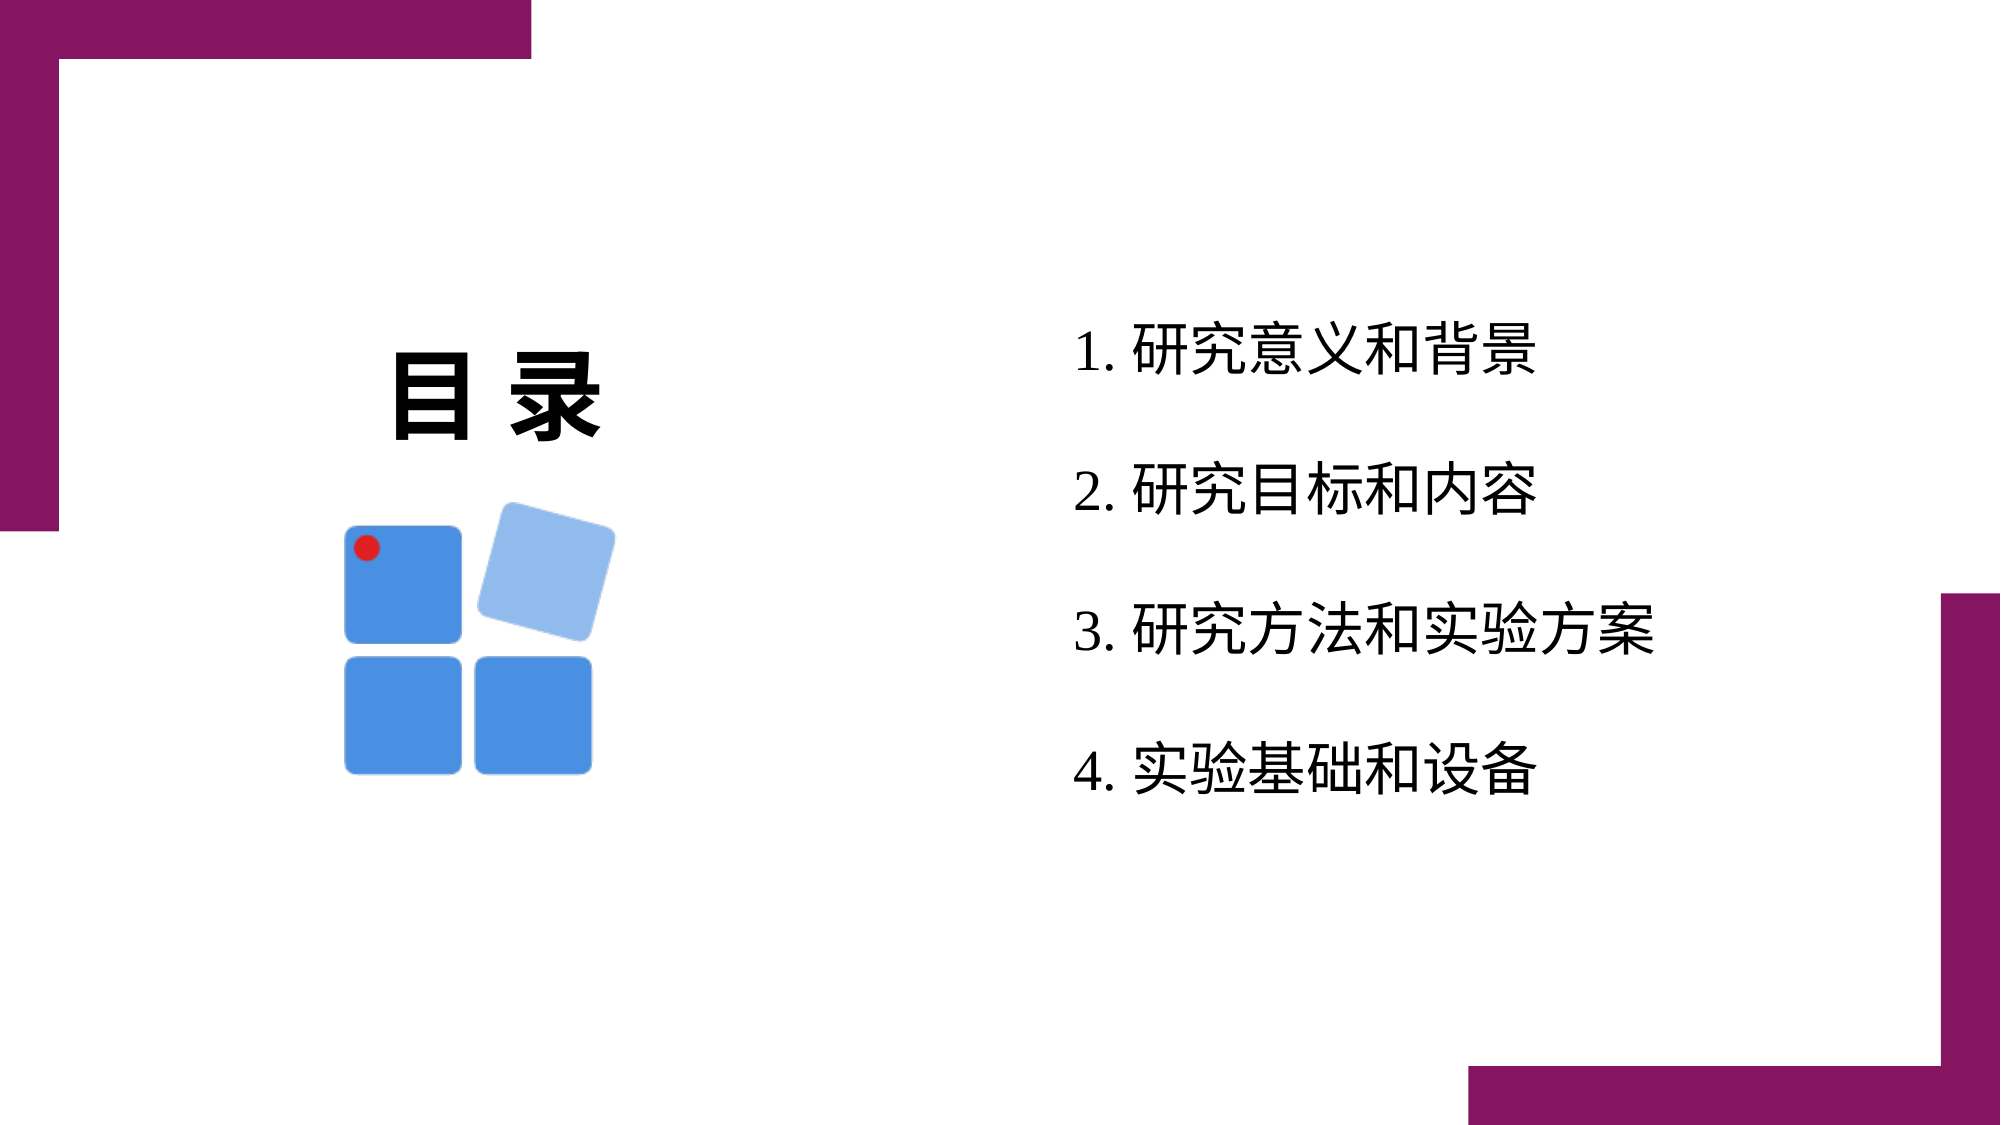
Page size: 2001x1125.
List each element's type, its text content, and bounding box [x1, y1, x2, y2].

text_box 1.研究意义和背景 2.研究目标和内容 3.研究方法和实验方案 4.实验基础和设备 [1058, 304, 1681, 821]
text_box [1940, 592, 2000, 1065]
text_box [1467, 1065, 2000, 1125]
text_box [314, 324, 673, 801]
text_box [0, 60, 60, 532]
text_box [0, 0, 533, 60]
